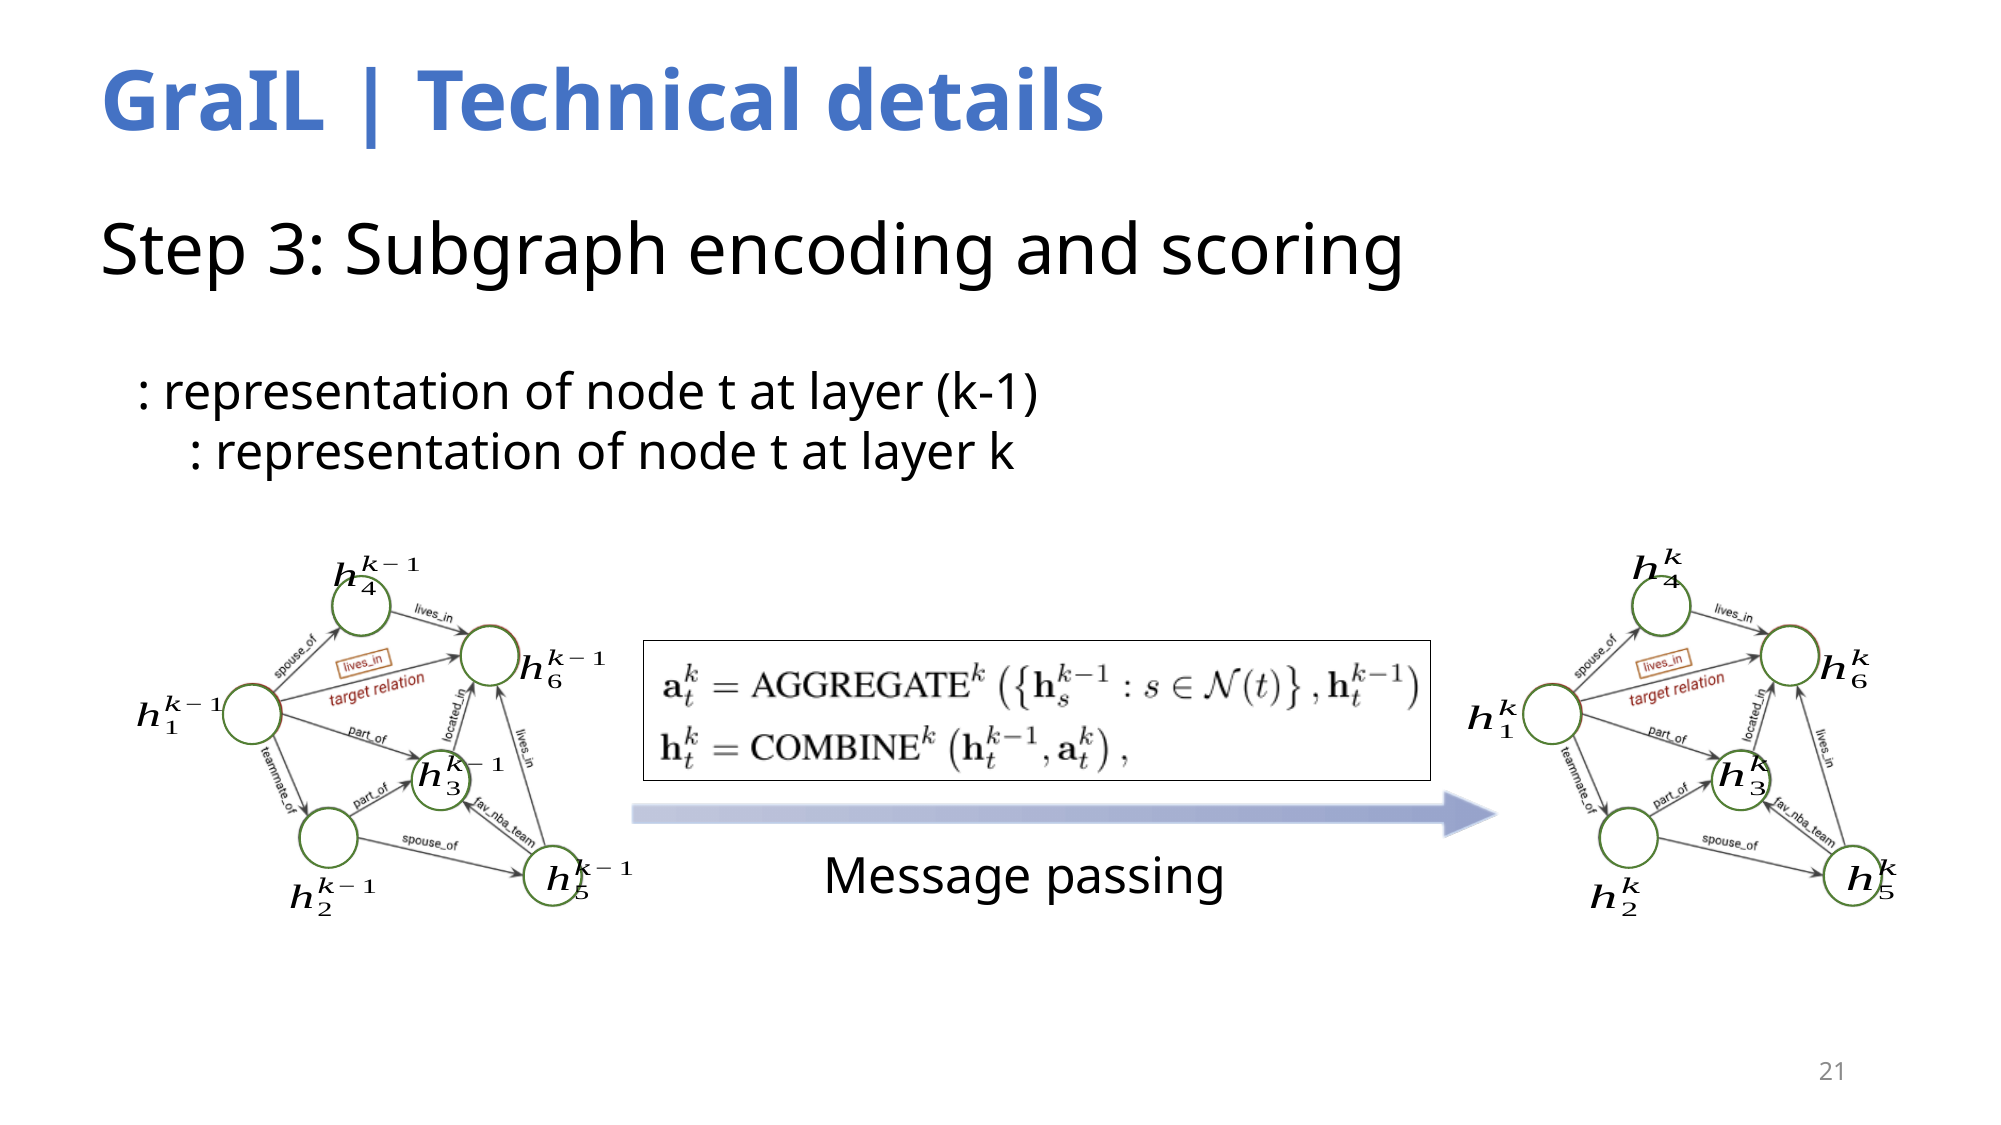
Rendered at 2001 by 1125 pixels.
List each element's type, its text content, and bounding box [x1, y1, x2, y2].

text_box [634, 795, 1491, 834]
slide_number 21 [1412, 1042, 1863, 1103]
picture [643, 640, 1431, 781]
picture [1517, 566, 1896, 919]
list Step 3: Subgraph encoding and scoring [85, 206, 1898, 346]
text_box Message passing [808, 836, 1242, 912]
picture [217, 566, 596, 919]
text_box GraIL | Technical details [85, 0, 1878, 208]
